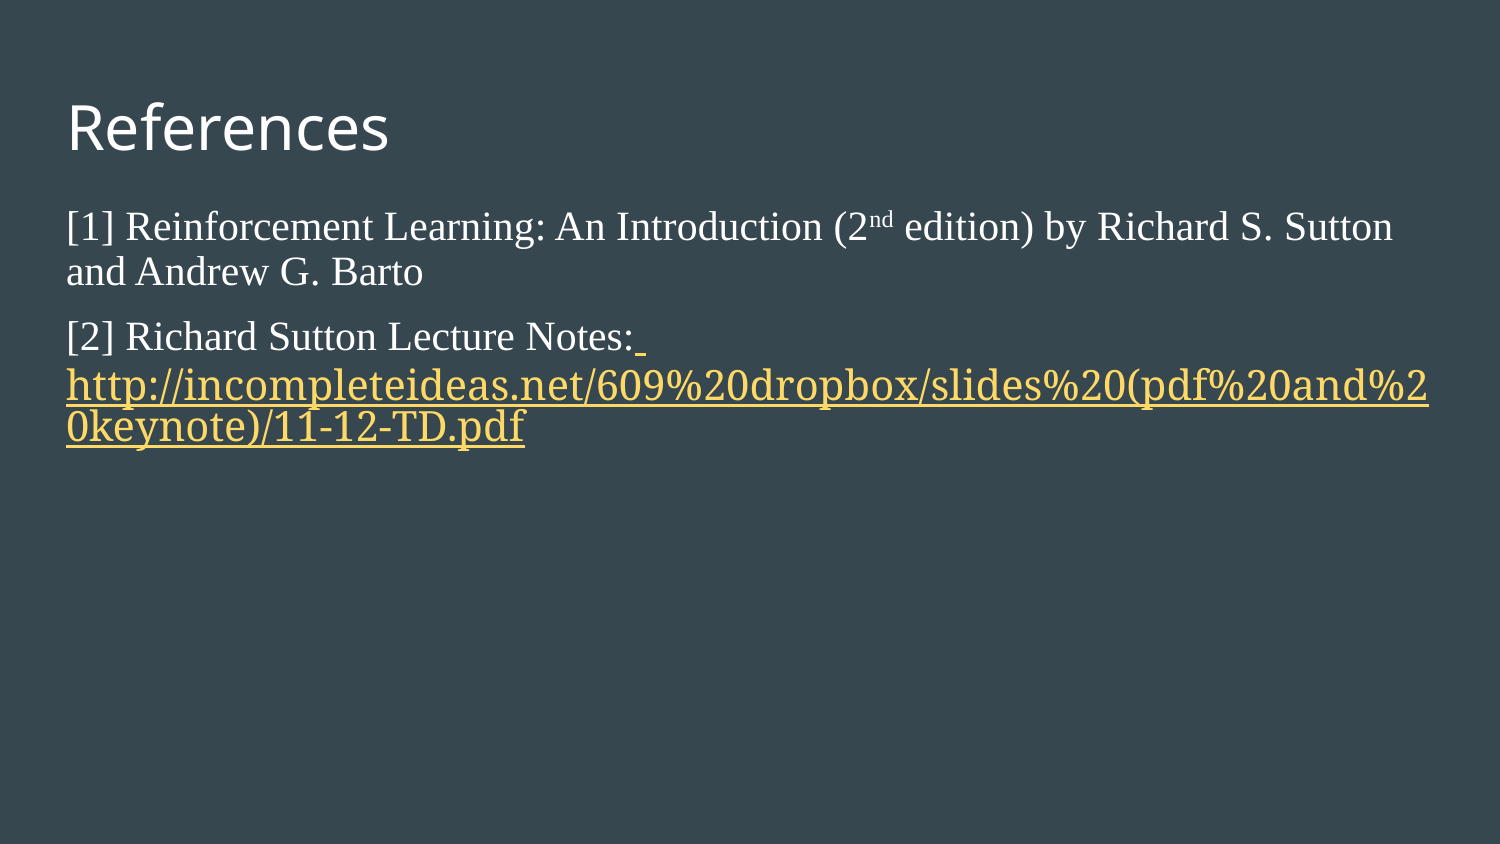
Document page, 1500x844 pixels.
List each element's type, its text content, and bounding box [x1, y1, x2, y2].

title References [51, 72, 1449, 167]
list [1] Reinforcement Learning: An Introduction (2nd edition) by Richard S. Sutton and Andrew G. Barto [2] Richard Sutton Lecture Notes: http://incompleteideas.net/609%20dropbox/slides%20(pdf%20and%20keynote)/11-12-TD.pdf [51, 189, 1449, 750]
